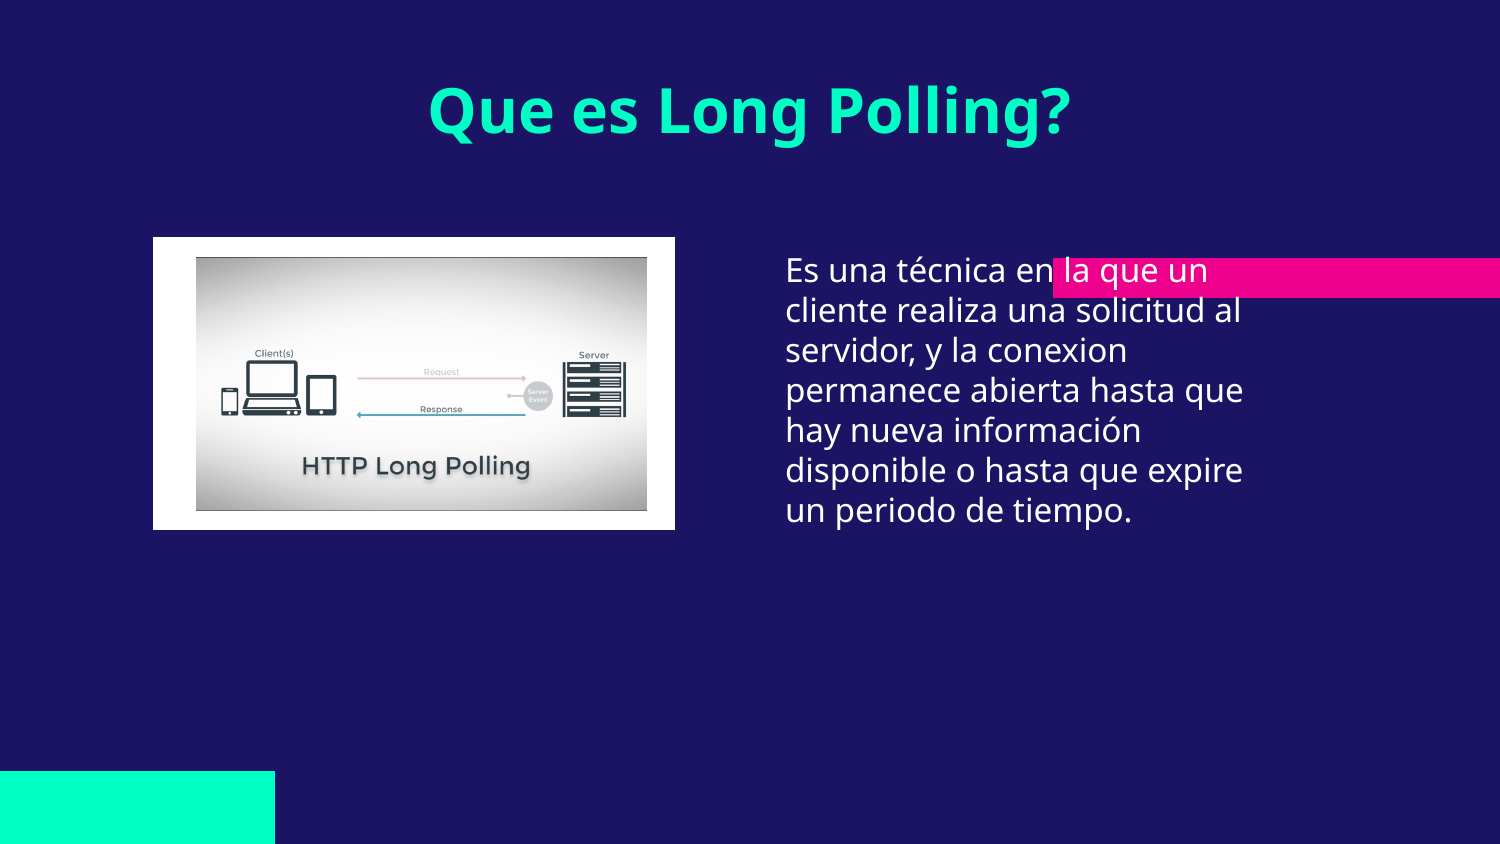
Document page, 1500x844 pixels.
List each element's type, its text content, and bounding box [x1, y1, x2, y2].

picture [196, 257, 647, 512]
title Que es Long Polling? [209, 56, 1291, 166]
text_box [153, 237, 675, 531]
subtitle Es una técnica en la que un cliente realiza una solicitud al servidor, y la conexion permanece abierta hasta que hay nueva información disponible o hasta que expire un periodo de tiempo. [770, 303, 1266, 595]
